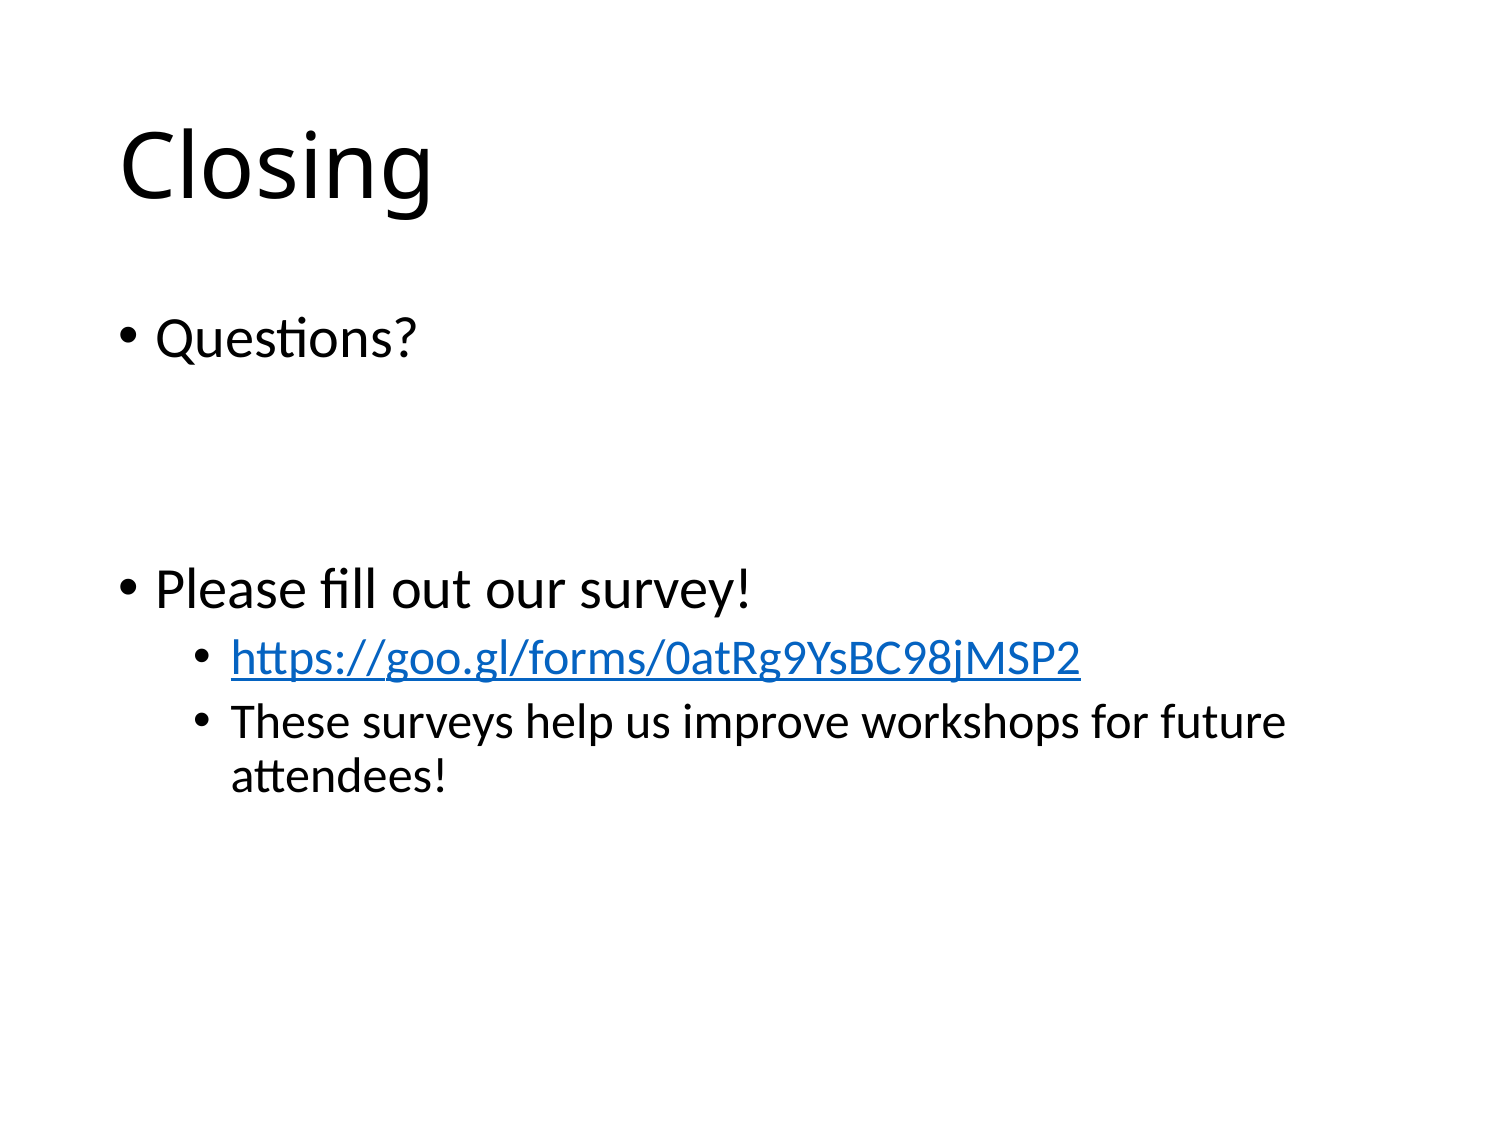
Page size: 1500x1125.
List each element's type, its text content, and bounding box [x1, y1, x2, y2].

list Questions? Please fill out our survey! https://goo.gl/forms/0atRg9YsBC98jMSP2 These surveys help us improve workshops for future attendees! [103, 299, 1397, 1014]
title Closing [103, 59, 1397, 278]
